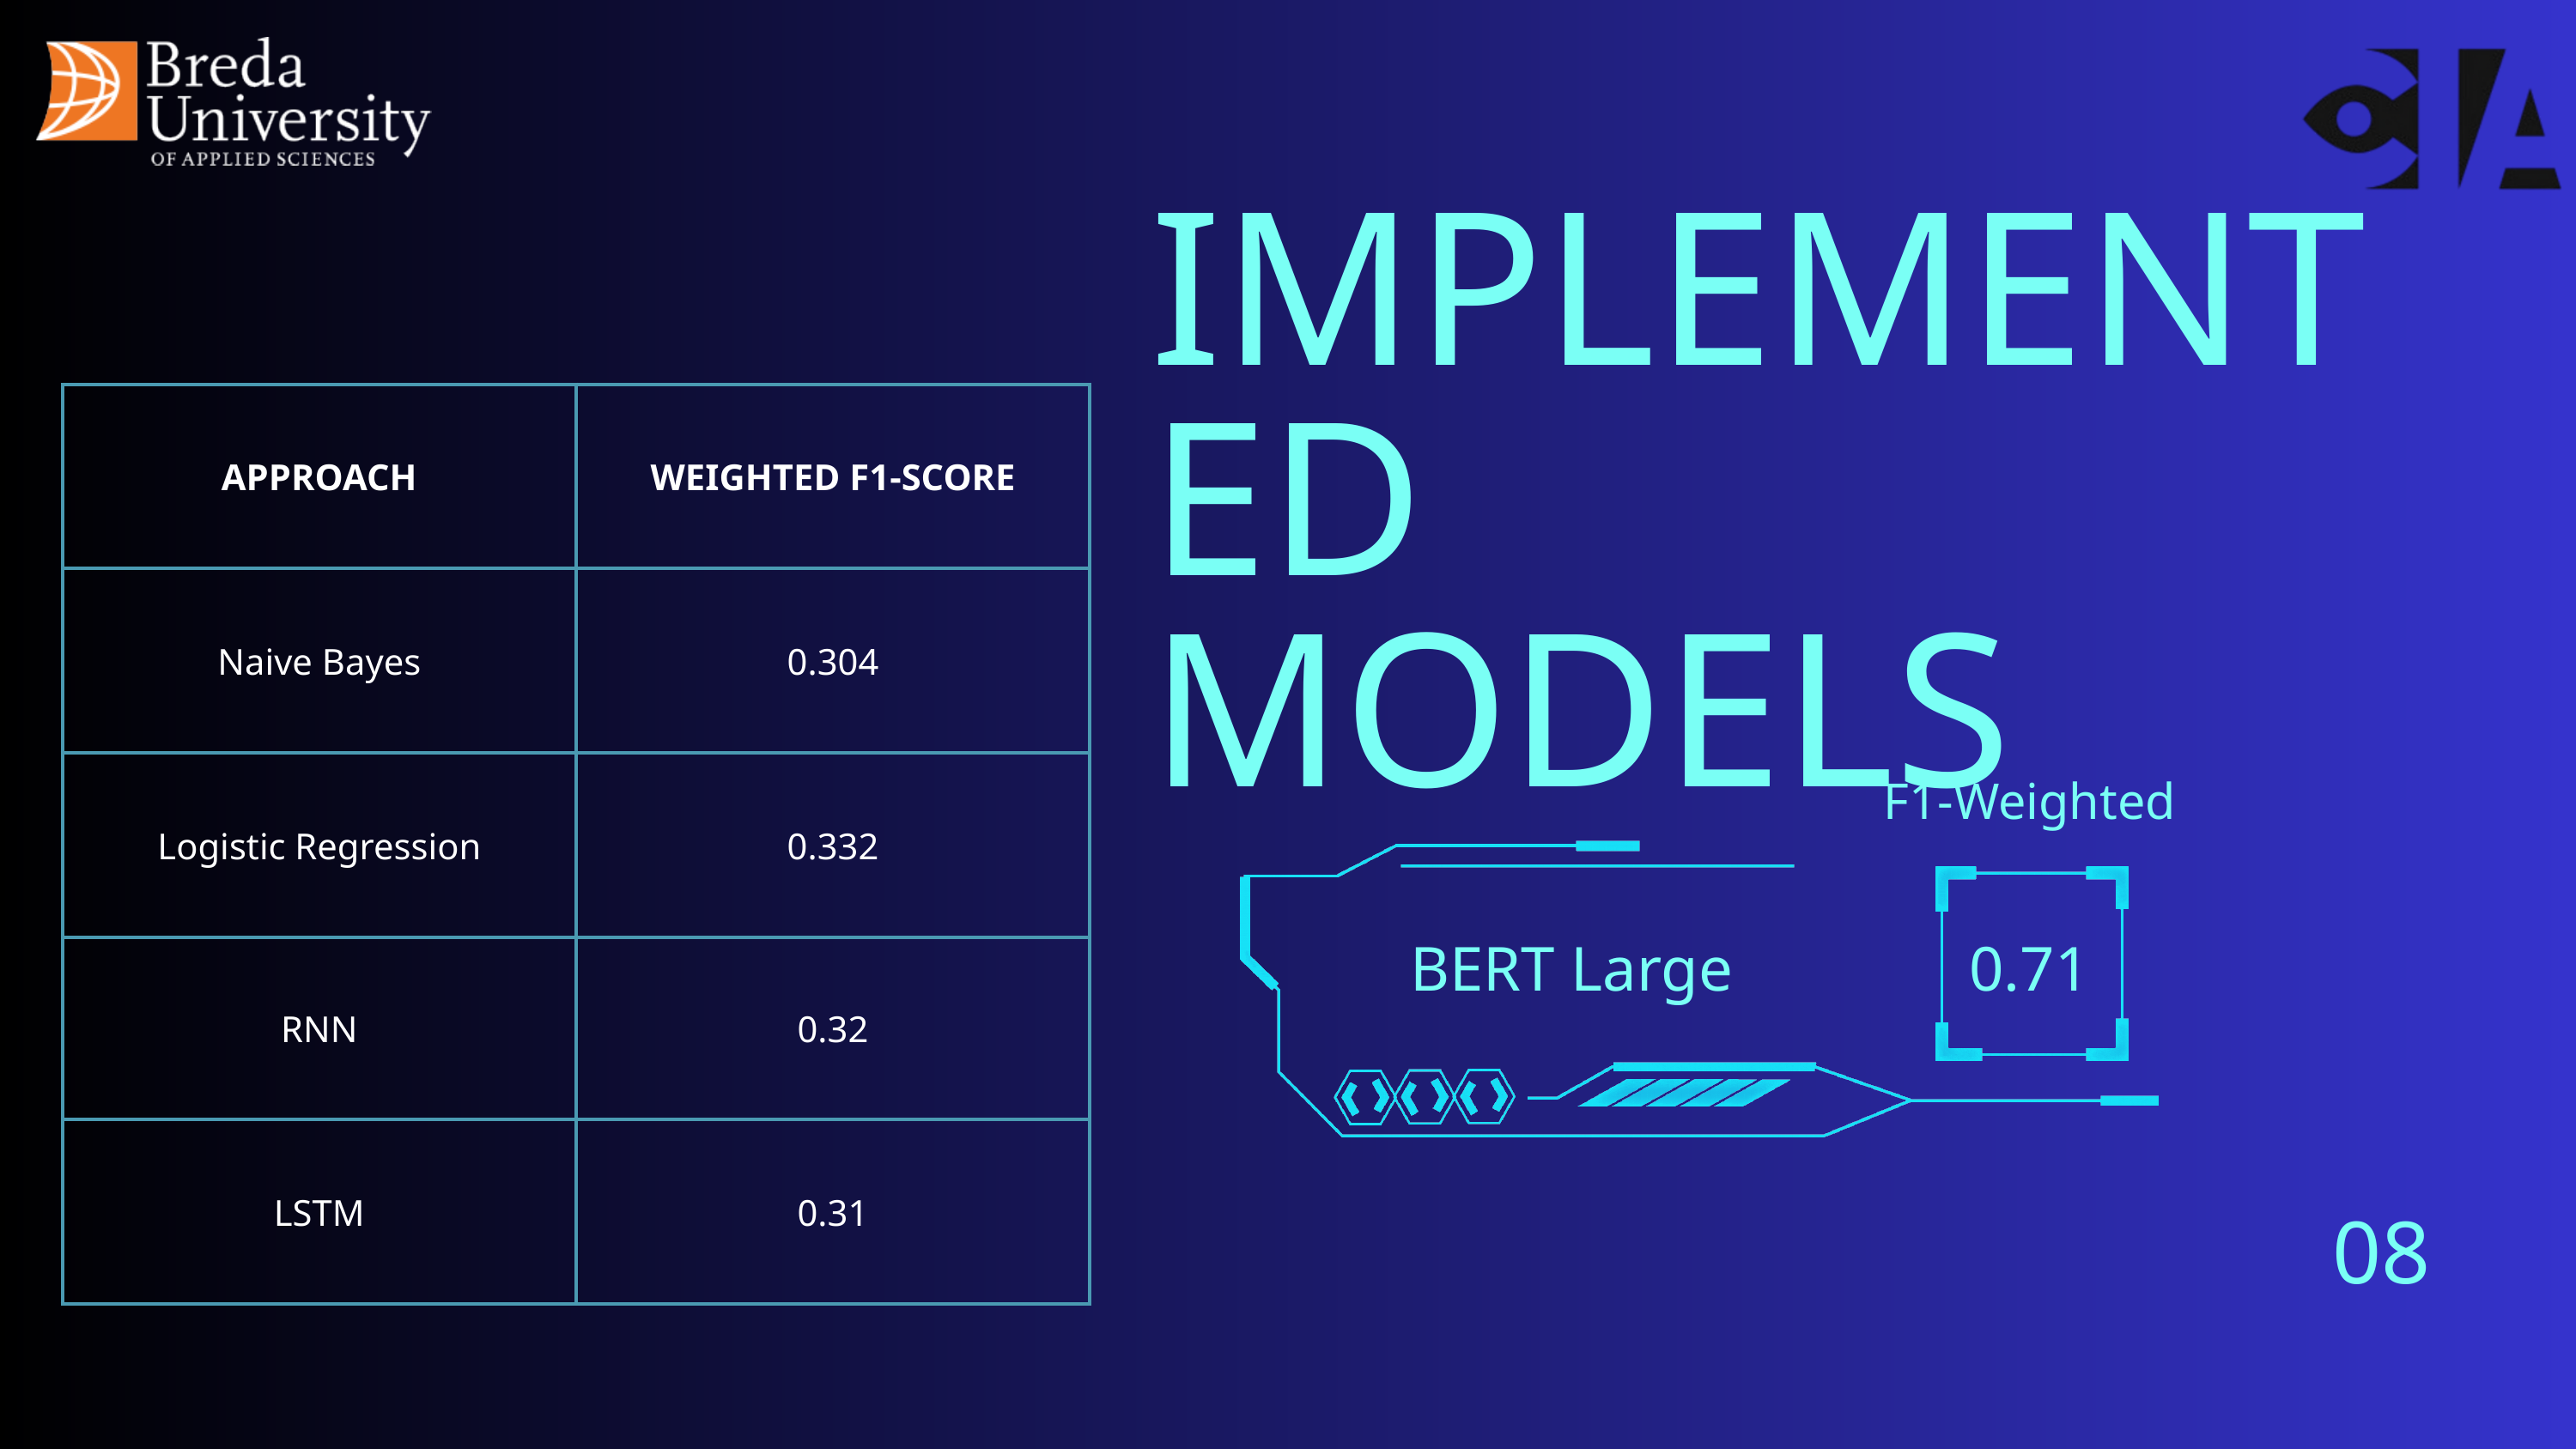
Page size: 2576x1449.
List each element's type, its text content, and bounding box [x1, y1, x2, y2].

text_box [35, 37, 432, 166]
table_cell 0.32 [578, 939, 1088, 1118]
table_cell LSTM [64, 1121, 574, 1302]
table_cell 0.304 [578, 570, 1088, 751]
picture [1240, 838, 2159, 1137]
table_cell Logistic Regression [64, 755, 574, 936]
text_box IMPLEMENTED MODELS [1150, 197, 2394, 829]
table_cell 0.31 [578, 1121, 1088, 1302]
table_header WEIGHTED F1-SCORE [578, 386, 1088, 567]
text_box F1-Weighted [1876, 760, 2184, 830]
text_box 08 [2183, 1216, 2432, 1301]
table_cell Naive Bayes [64, 570, 574, 751]
text_box [2281, 0, 2576, 209]
table_cell 0.332 [578, 755, 1088, 936]
table_header APPROACH [64, 386, 574, 567]
table_cell RNN [64, 939, 574, 1118]
